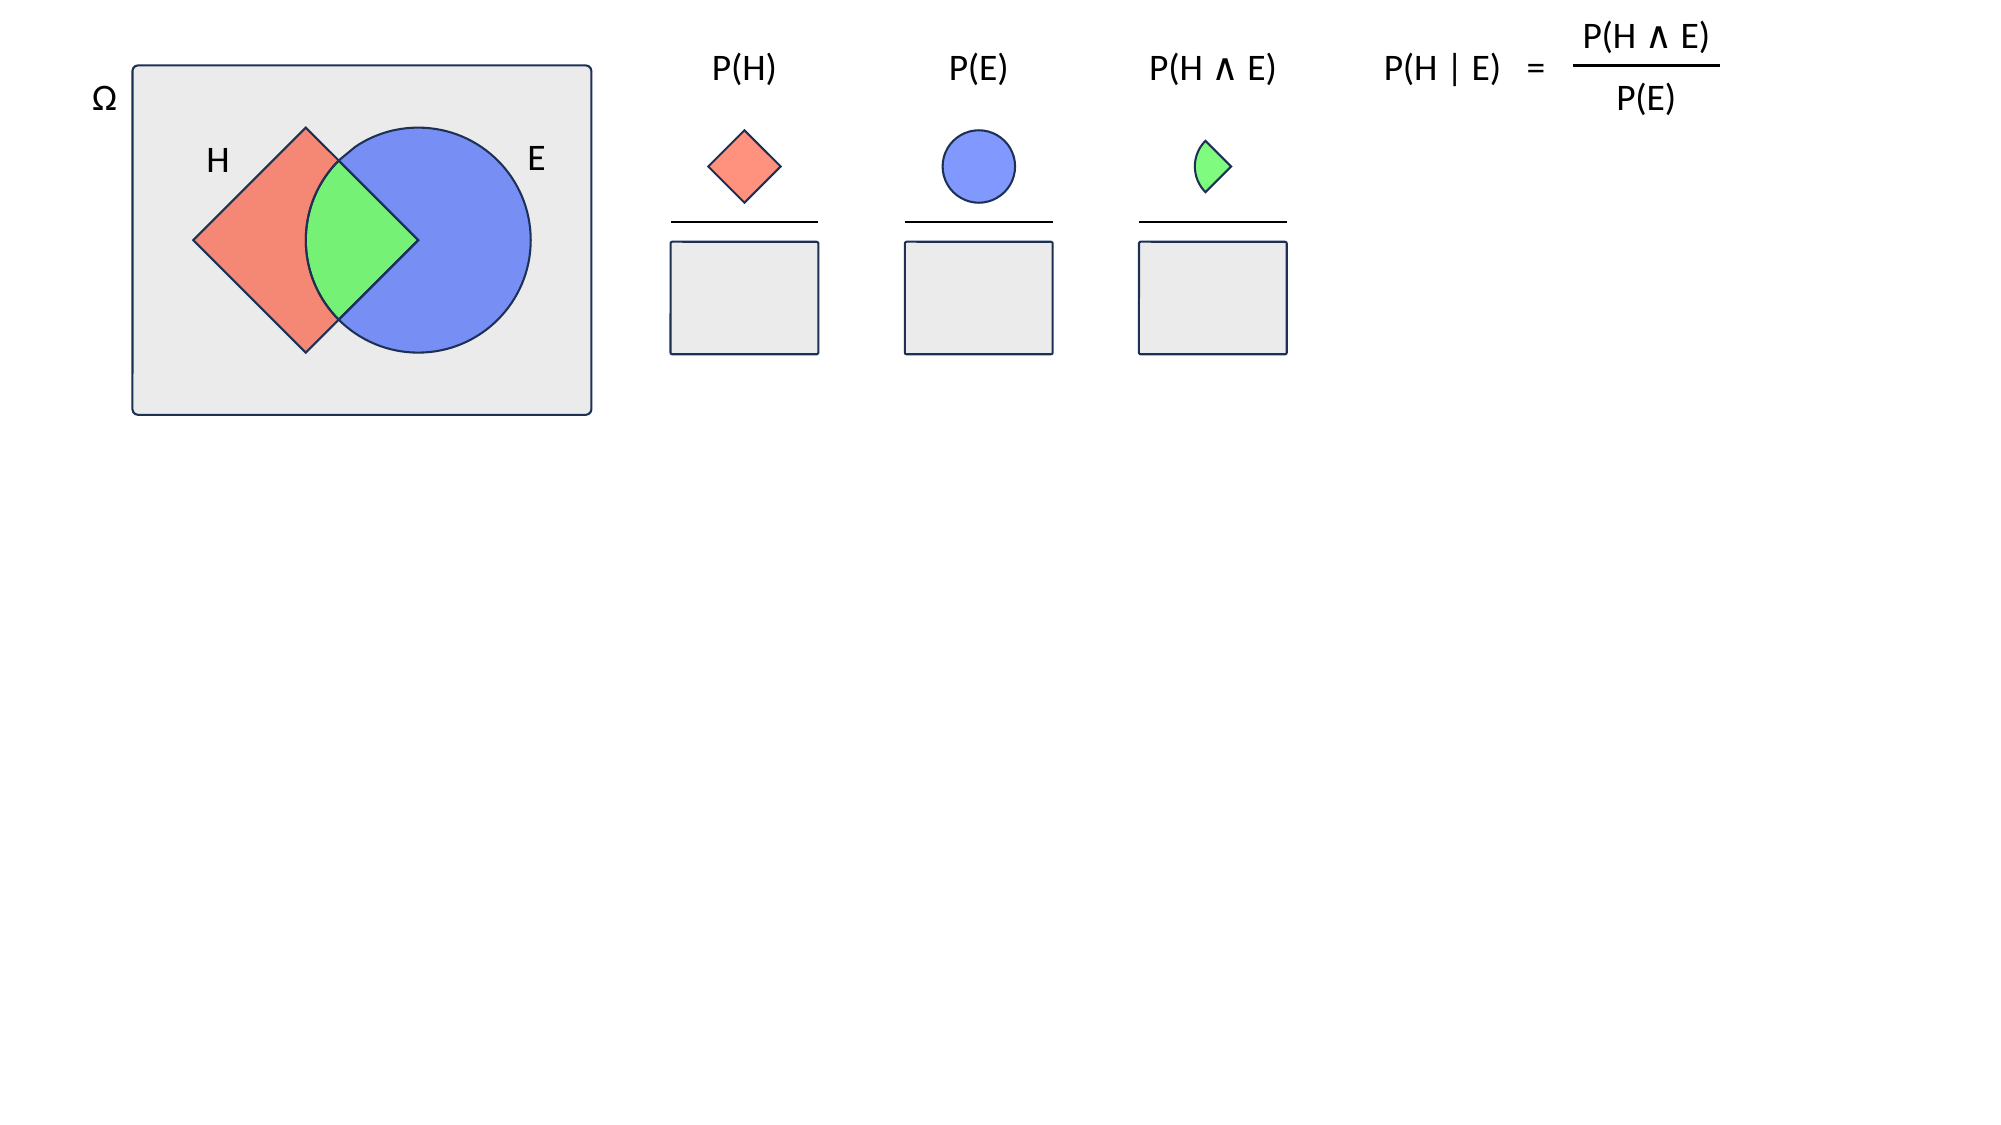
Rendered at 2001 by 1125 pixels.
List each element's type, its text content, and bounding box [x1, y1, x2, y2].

text_box P(H | E) = [1368, 35, 1561, 95]
text_box P(E) [1563, 65, 1729, 125]
text_box P(E) [933, 35, 1024, 95]
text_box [670, 130, 819, 355]
text_box P(H ∧ E) [1134, 35, 1292, 95]
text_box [1138, 140, 1287, 355]
text_box P(H ∧ E) [1563, 3, 1729, 64]
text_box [904, 130, 1053, 355]
text_box P(H) [697, 35, 792, 95]
text_box Ω [77, 65, 132, 126]
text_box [132, 65, 592, 415]
